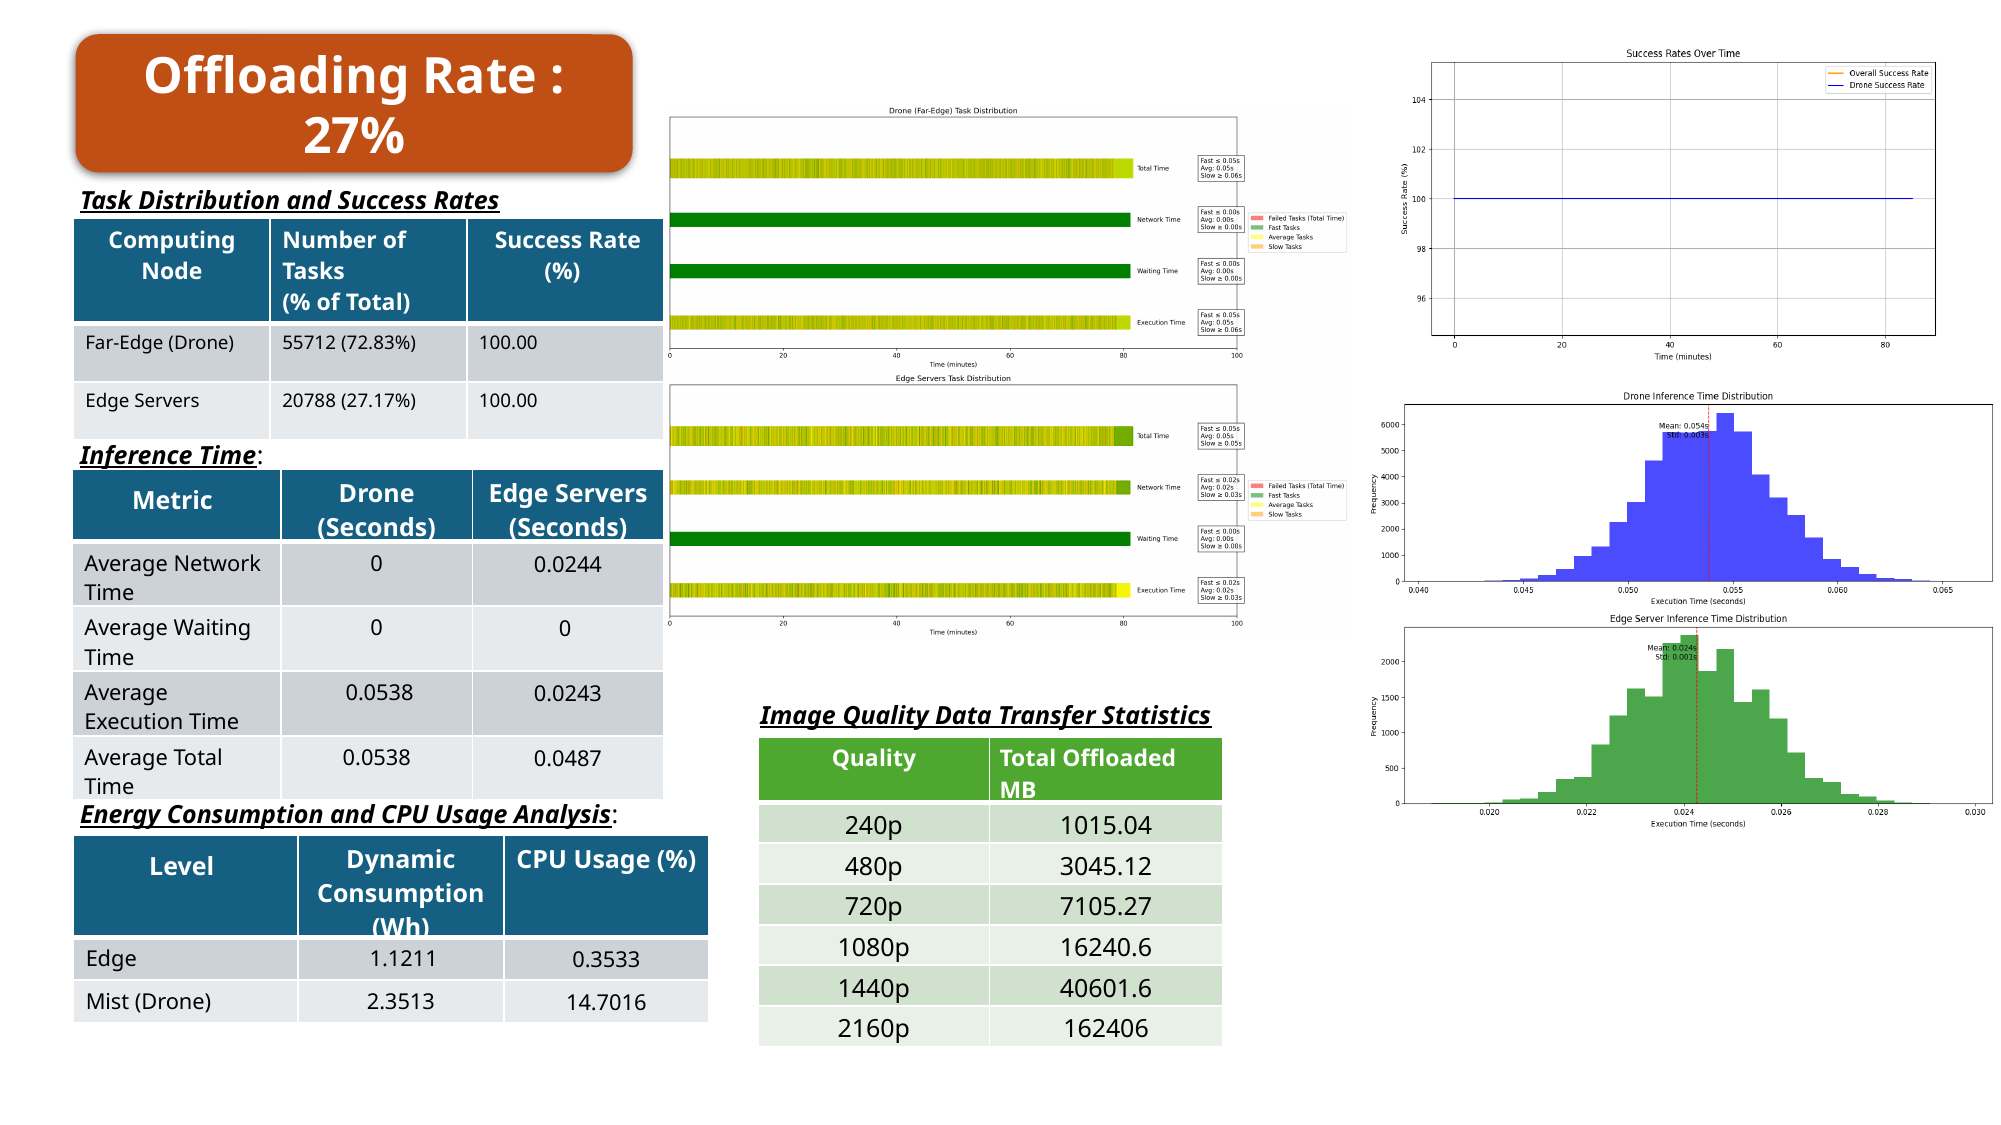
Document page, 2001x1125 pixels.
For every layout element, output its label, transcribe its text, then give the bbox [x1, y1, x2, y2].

table_header Computing Node [74, 222, 269, 321]
table_cell 14.7016 [505, 981, 708, 1022]
table_cell 0.0538 [282, 737, 472, 791]
table_cell 1.1211 [299, 940, 503, 979]
table_header CPU Usage (%) [505, 836, 708, 935]
table_cell 2160p [759, 1007, 989, 1046]
table_cell Average Waiting Time [73, 607, 280, 670]
picture [1361, 382, 2000, 836]
table_cell 16240.6 [990, 926, 1222, 964]
table_header Edge Servers (Seconds) [473, 470, 663, 539]
table_cell Edge Servers [74, 383, 269, 431]
table_header Number of Tasks (% of Total) [271, 222, 466, 321]
table_cell 1440p [759, 966, 989, 1005]
table_cell 1015.04 [990, 805, 1222, 842]
table_header Total Offloaded MB [990, 738, 1222, 800]
table_cell 2.3513 [299, 981, 503, 1022]
table_header Dynamic Consumption (Wh) [299, 837, 503, 935]
table_cell 100.00 [468, 326, 663, 381]
table_cell 40601.6 [990, 966, 1222, 1005]
table_cell 0 [473, 607, 663, 670]
table_header Success Rate (%) [468, 222, 663, 321]
table_cell Average Network Time [73, 544, 280, 605]
table_cell Far-Edge (Drone) [74, 326, 269, 381]
table_cell 0.3533 [505, 940, 708, 979]
text_box Image Quality Data Transfer Statistics [745, 691, 1255, 737]
table_cell 3045.12 [990, 844, 1222, 883]
table_cell 162406 [990, 1007, 1222, 1046]
text_box Task Distribution and Success Rates [65, 176, 663, 222]
table_cell 0.0244 [473, 544, 663, 605]
picture [663, 19, 2000, 640]
table_cell 1080p [759, 926, 989, 964]
table_cell 0 [282, 544, 472, 605]
table_header Drone (Seconds) [282, 470, 472, 539]
table_cell 7105.27 [990, 885, 1222, 924]
table_header Quality [759, 738, 989, 800]
table_cell 240p [759, 805, 989, 842]
table_cell 0 [282, 607, 472, 670]
table_cell 0.0487 [473, 737, 663, 799]
table_cell 0.0538 [282, 672, 472, 735]
table_cell Edge [74, 940, 297, 979]
table_header Metric [73, 470, 280, 539]
text_box Offloading Rate : 27% [75, 34, 633, 173]
table_cell 100.00 [468, 383, 663, 439]
table_header Level [74, 837, 297, 935]
table_cell 480p [759, 844, 989, 883]
table_cell Mist (Drone) [74, 981, 297, 1022]
table_cell 0.0243 [473, 672, 663, 735]
text_box Energy Consumption and CPU Usage Analysis: [65, 791, 646, 837]
table_cell Average Total Time [73, 737, 280, 791]
text_box Inference Time: [65, 431, 530, 477]
table_cell Average Execution Time [73, 672, 280, 735]
table_cell 20788 (27.17%) [271, 383, 466, 431]
table_cell 720p [759, 885, 989, 924]
table_cell 55712 (72.83%) [271, 326, 466, 381]
